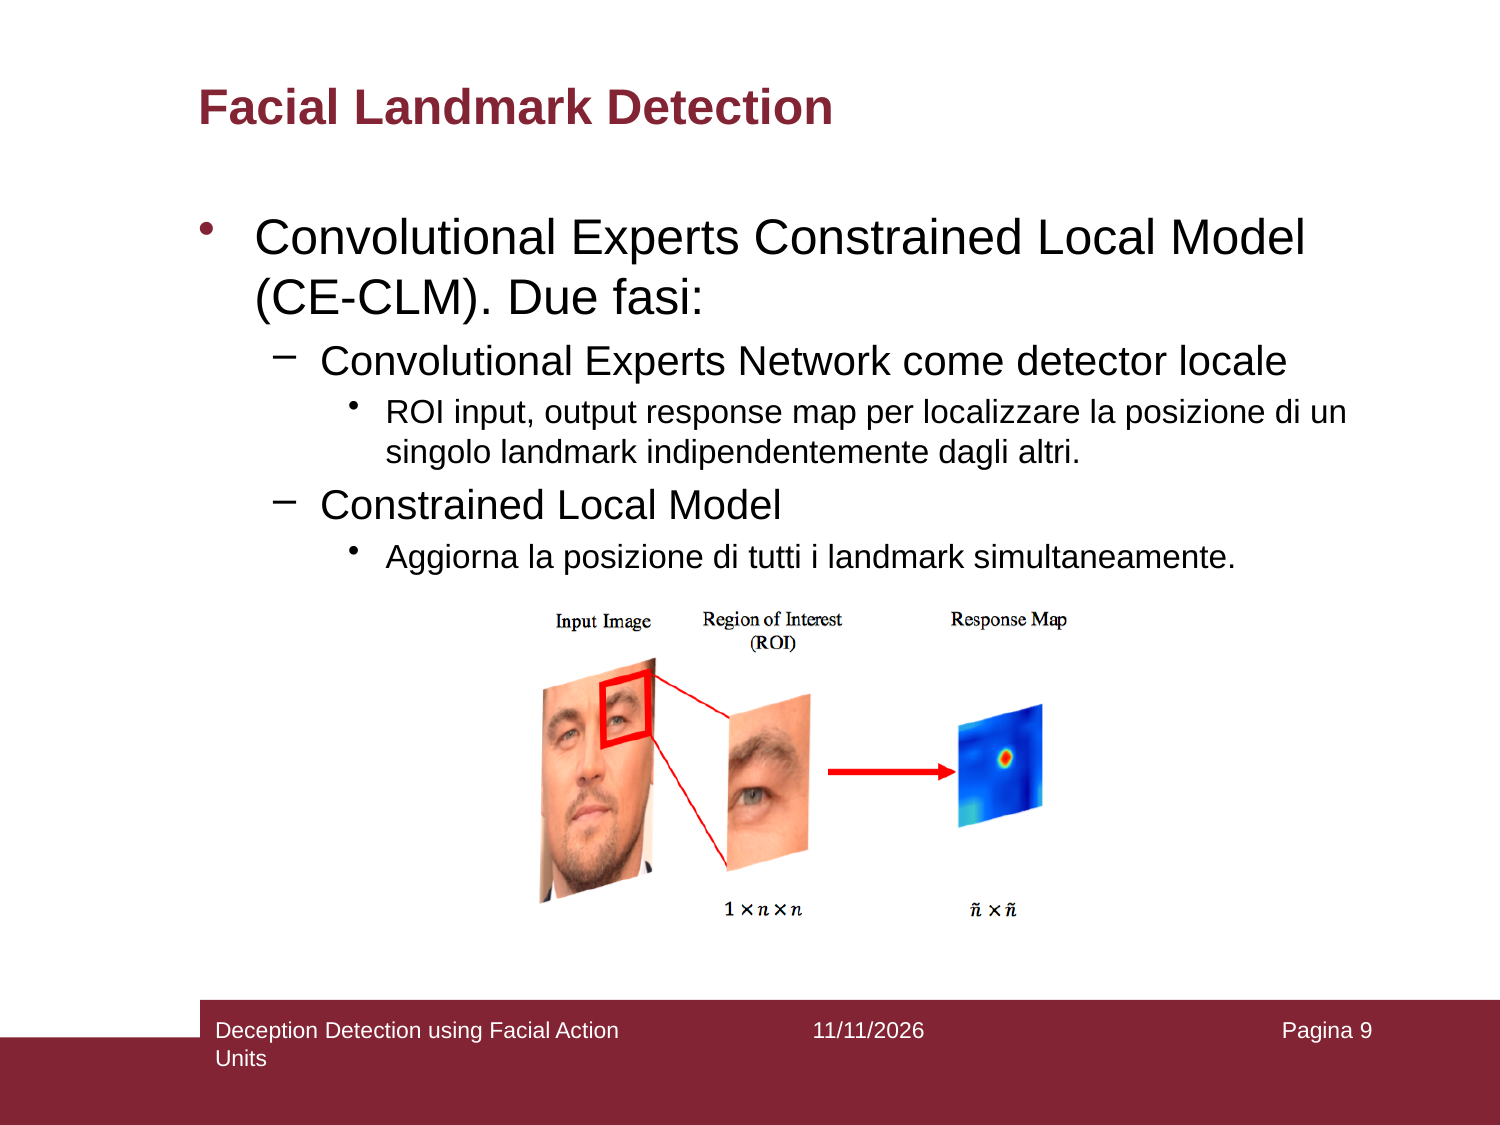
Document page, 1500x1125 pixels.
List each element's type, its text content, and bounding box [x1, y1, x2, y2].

title Facial Landmark Detection [183, 67, 1424, 150]
list Convolutional Experts Constrained Local Model (CE-CLM). Due fasi: Convolutional Experts Network come detector locale ROI input, output response map per localizzare la posizione di un singolo landmark indipendentemente dagli altri. Constrained Local Model Aggiorna la posizione di tutti i landmark simultaneamente. [183, 197, 1424, 917]
footer Deception Detection using Facial Action Units [200, 1008, 675, 1084]
picture [539, 611, 1067, 917]
slide_number Pagina 9 [1074, 1008, 1388, 1084]
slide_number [712, 1008, 1025, 1084]
